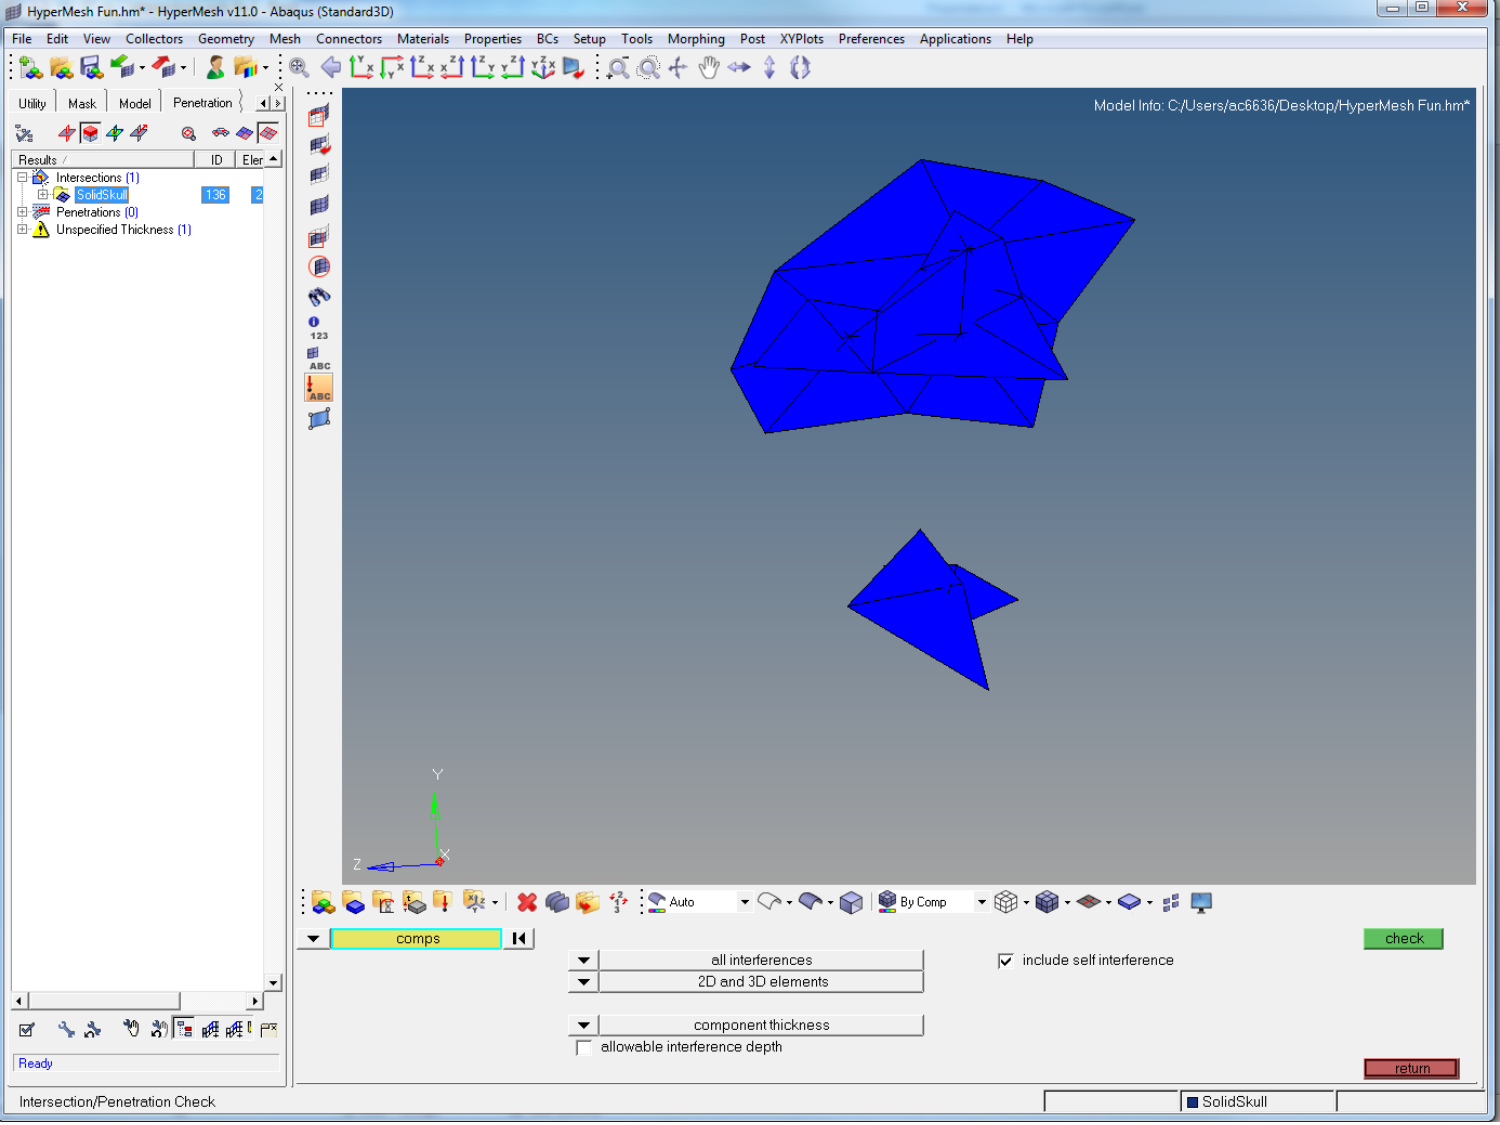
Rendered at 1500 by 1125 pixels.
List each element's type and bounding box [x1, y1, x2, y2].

list [0, 0, 1500, 1122]
